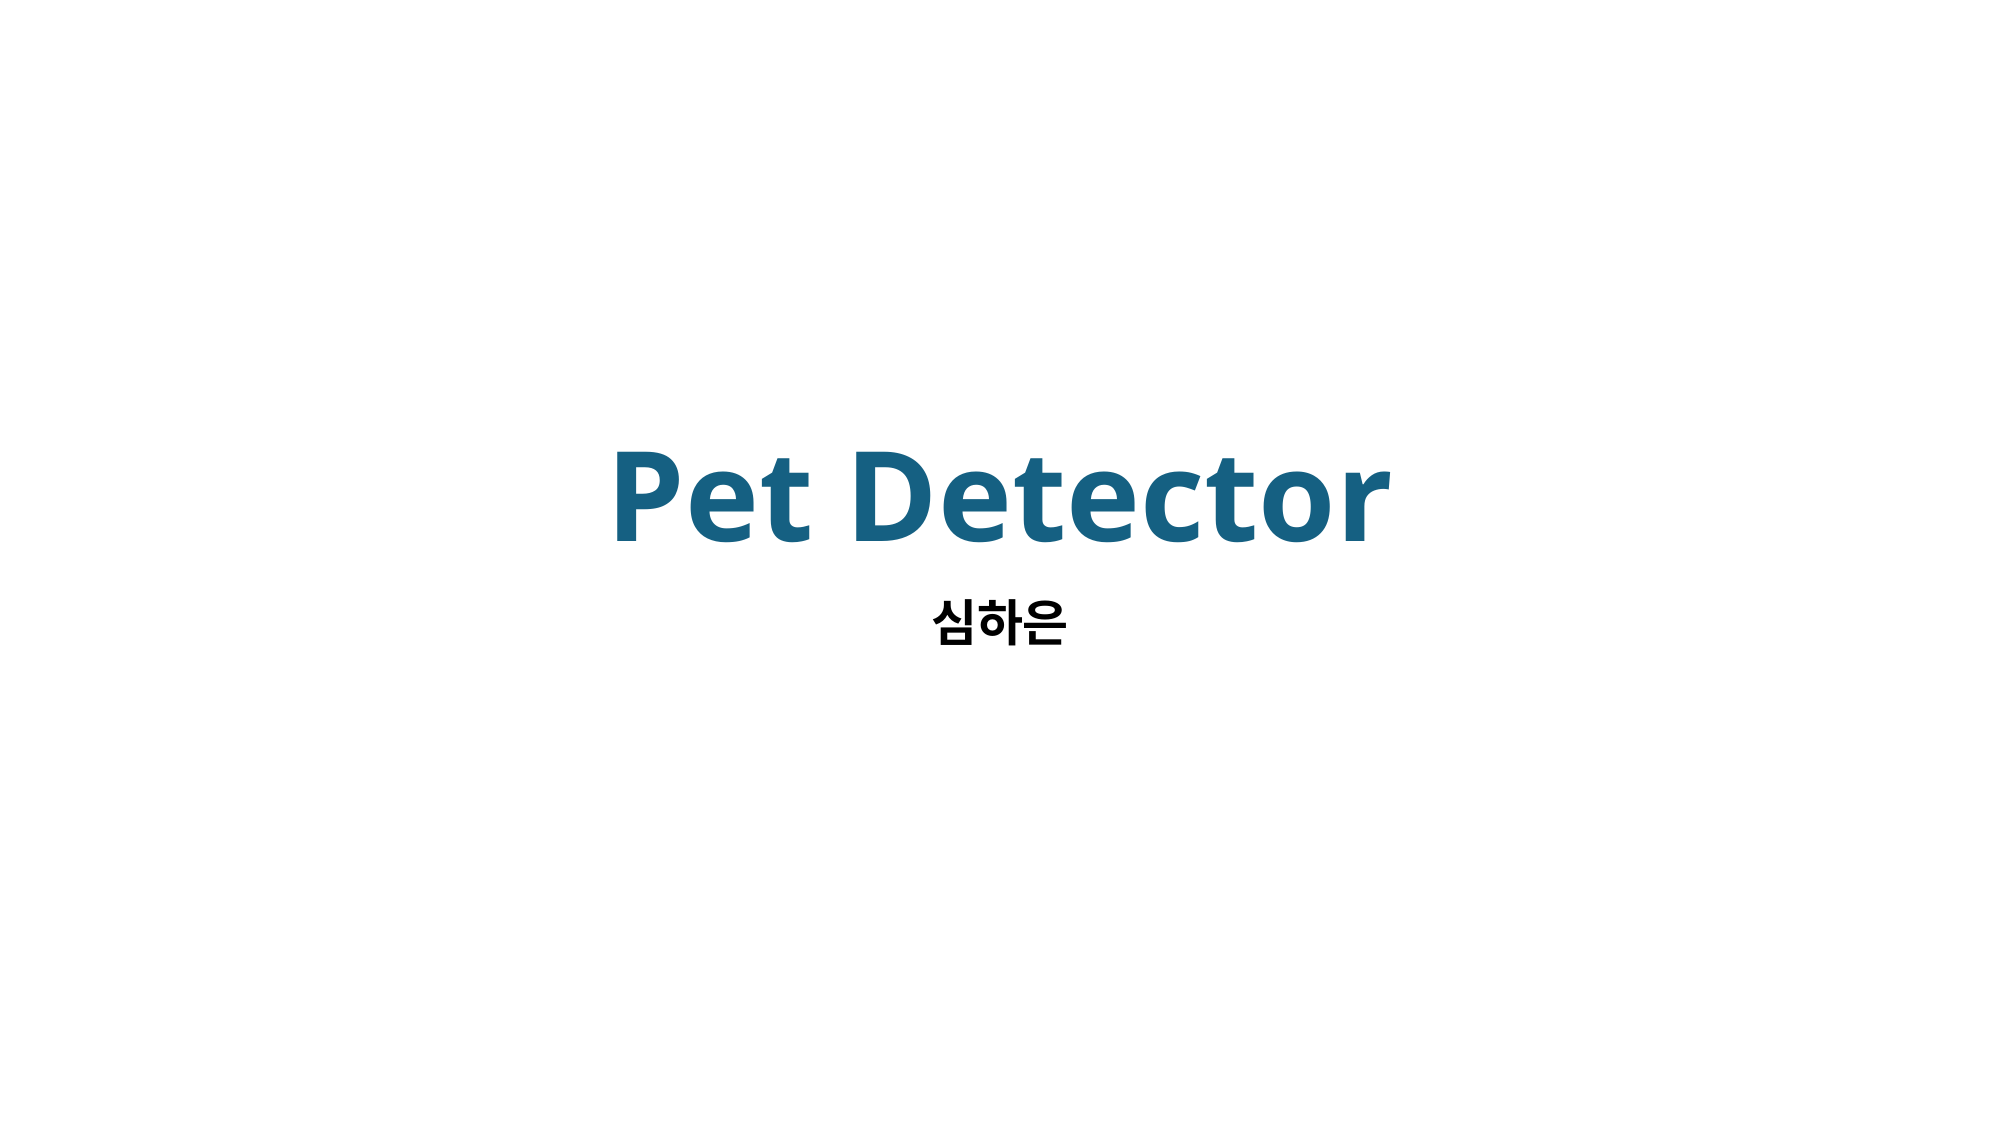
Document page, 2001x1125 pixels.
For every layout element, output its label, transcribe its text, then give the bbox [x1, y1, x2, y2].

title Pet Detector [249, 184, 1750, 576]
subtitle 심하은 [249, 590, 1750, 863]
